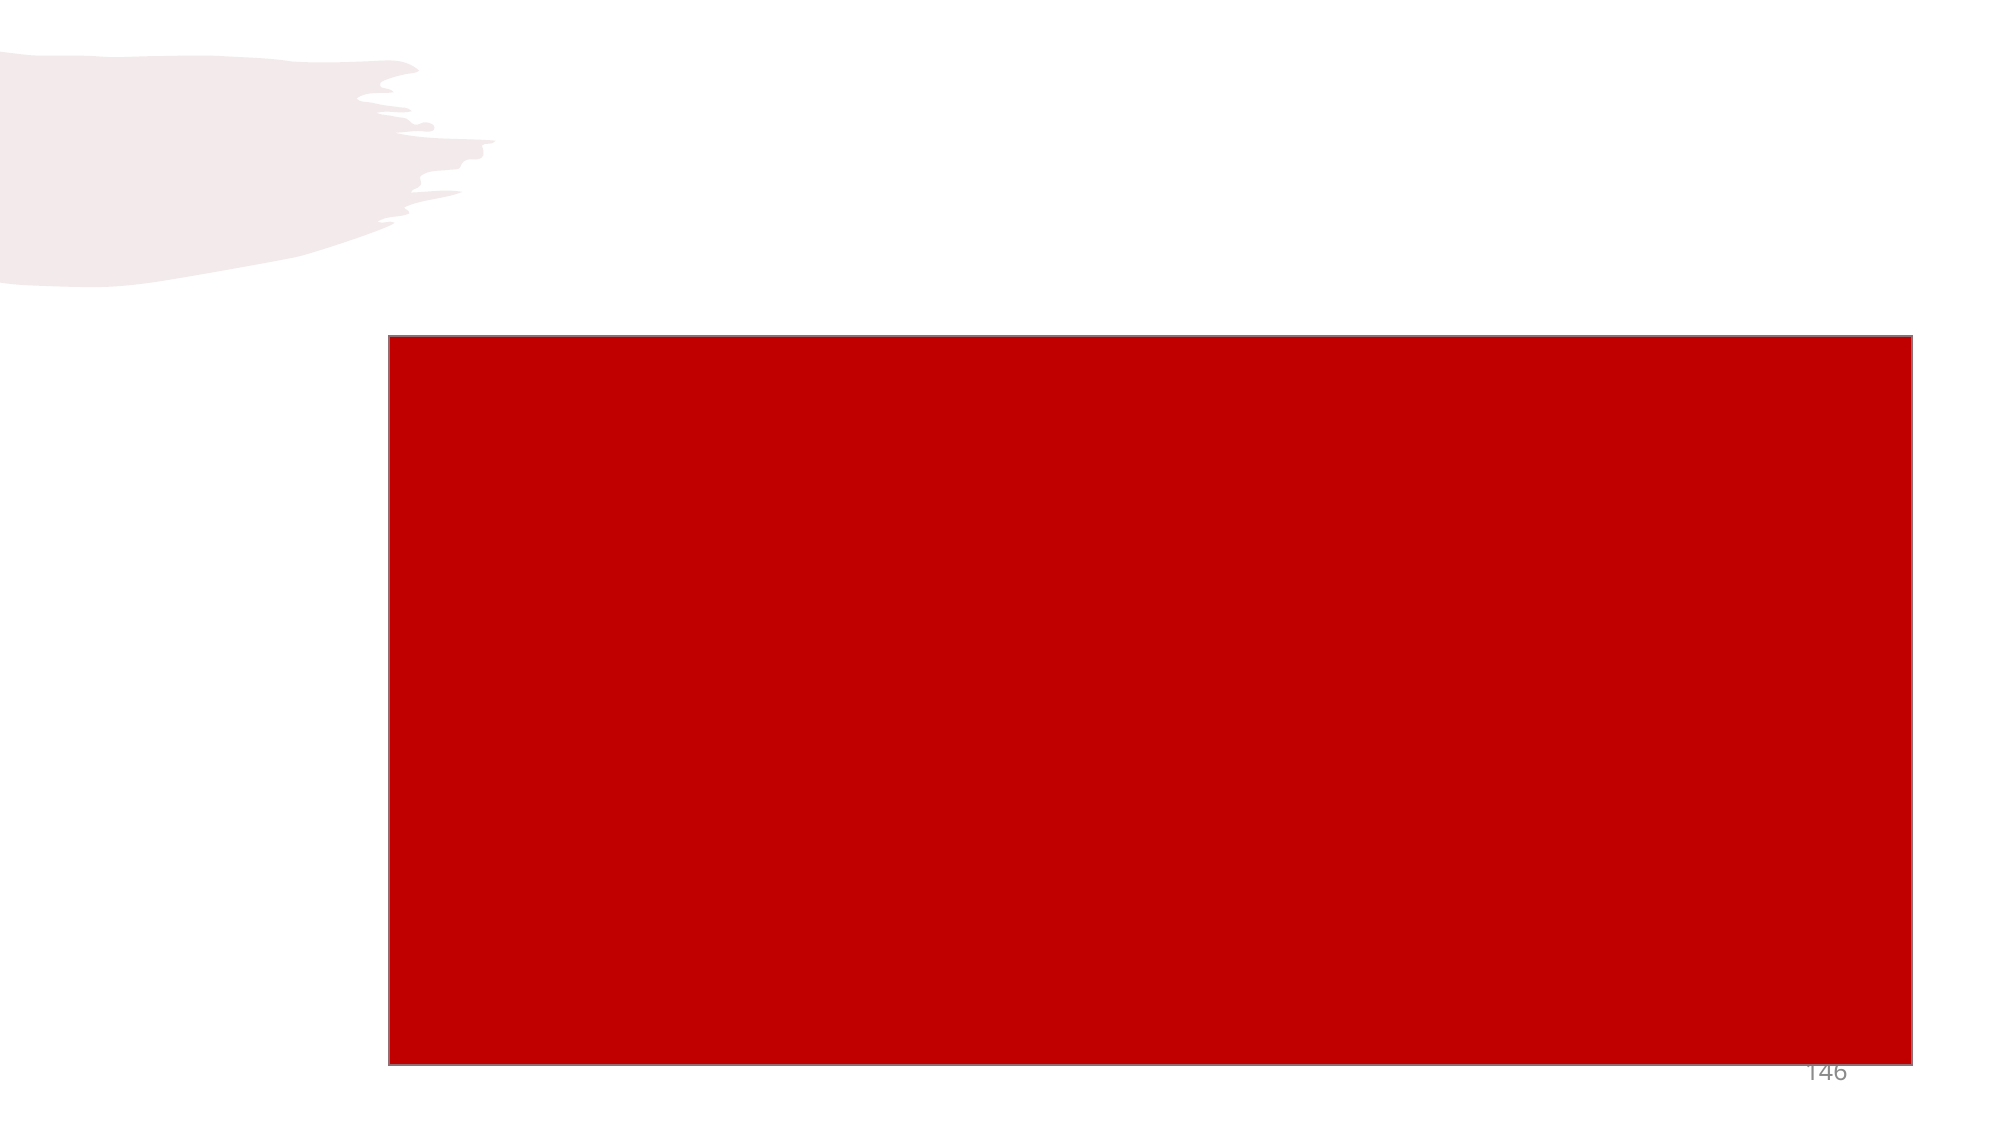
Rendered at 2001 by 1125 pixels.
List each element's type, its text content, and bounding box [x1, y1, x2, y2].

slide_number 146 [1412, 1042, 1863, 1103]
text_box [388, 335, 1913, 1066]
